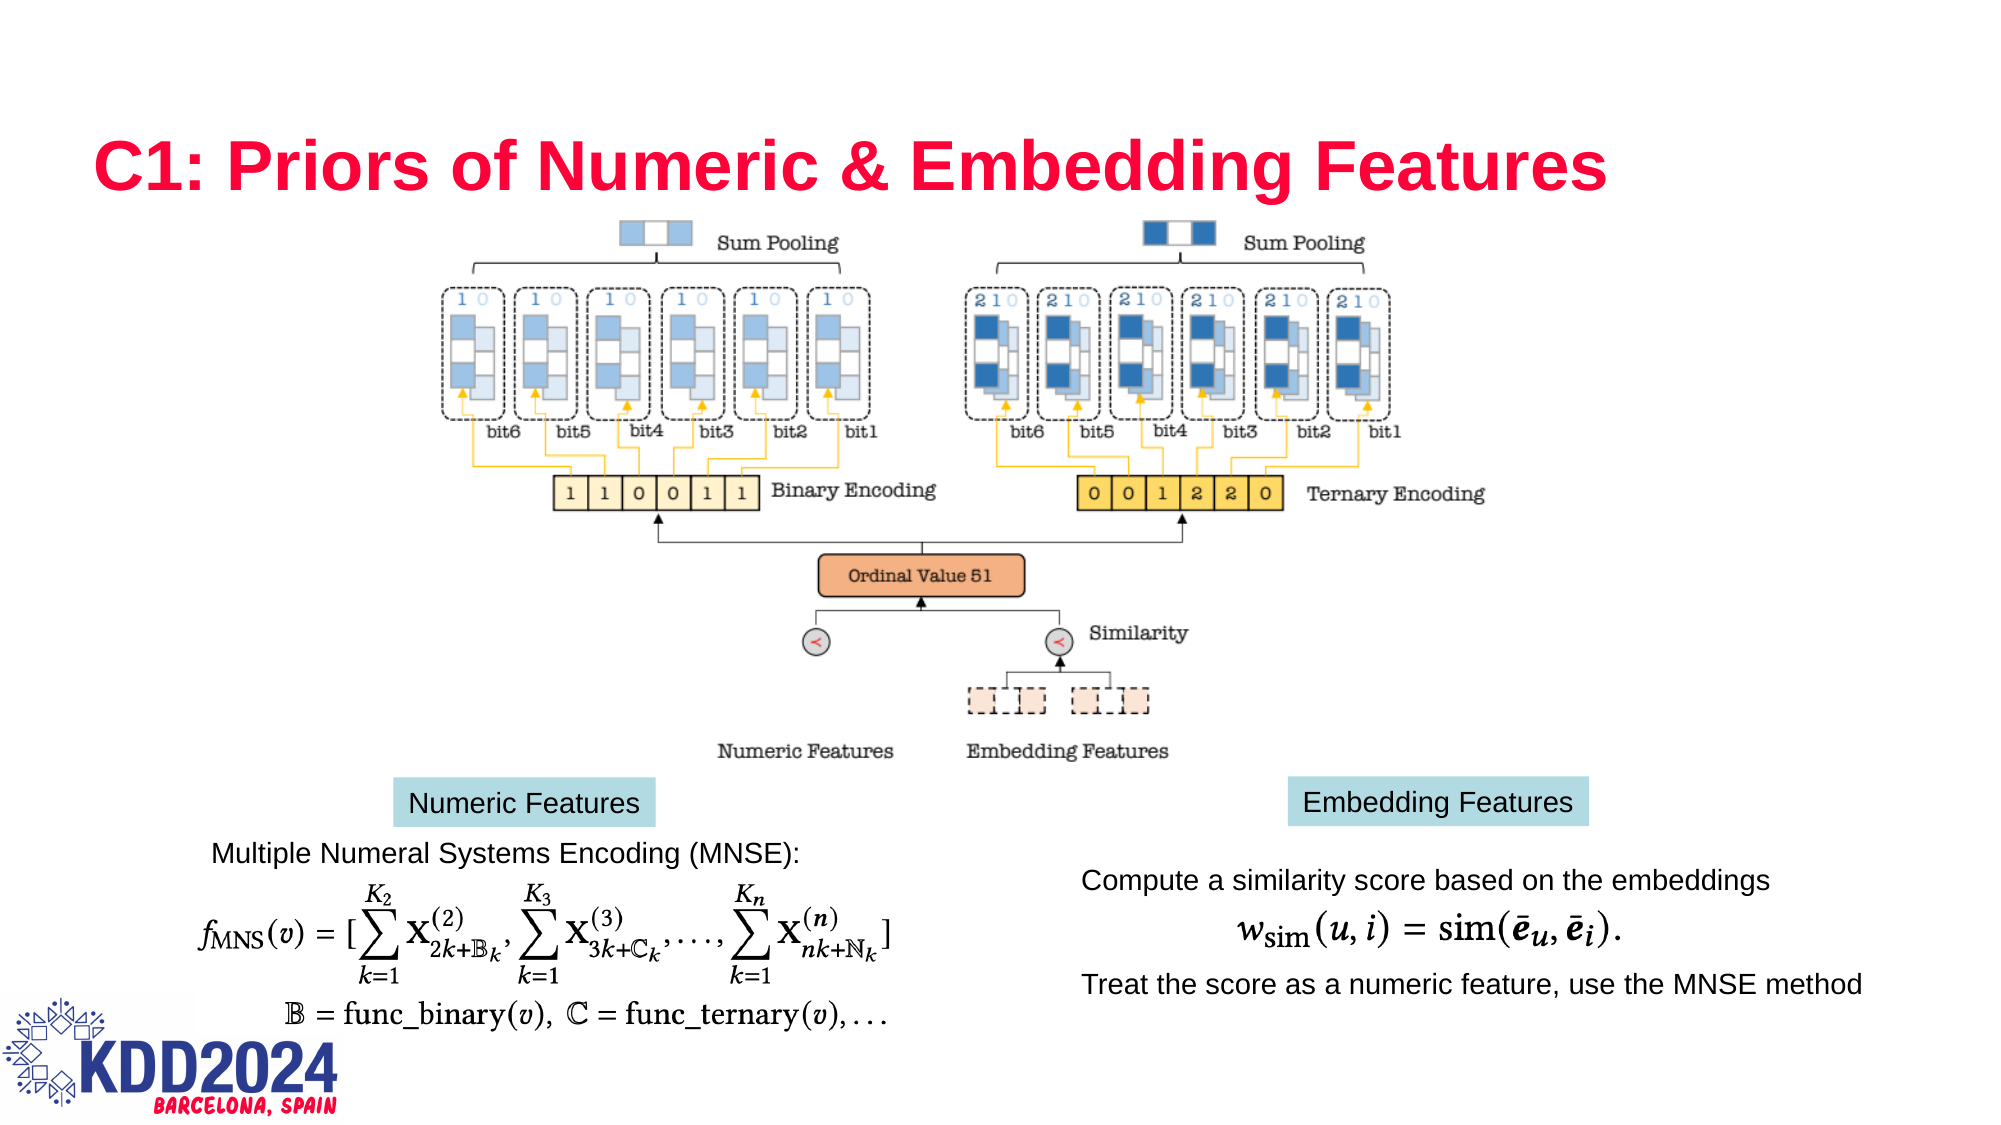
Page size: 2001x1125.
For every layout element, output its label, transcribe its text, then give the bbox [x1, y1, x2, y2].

text_box Embedding Features [1287, 776, 1590, 827]
text_box Compute a similarity score based on the embeddings Treat the score as a numeric feature, use the MNSE method [1066, 853, 1879, 1008]
text_box Numeric Features [393, 777, 656, 827]
picture [440, 219, 1498, 774]
picture [0, 878, 914, 1125]
picture [1226, 903, 1624, 959]
text_box Multiple Numeral Systems Encoding (MNSE): [196, 827, 817, 877]
text_box C1: Priors of Numeric & Embedding Features [78, 112, 1800, 213]
